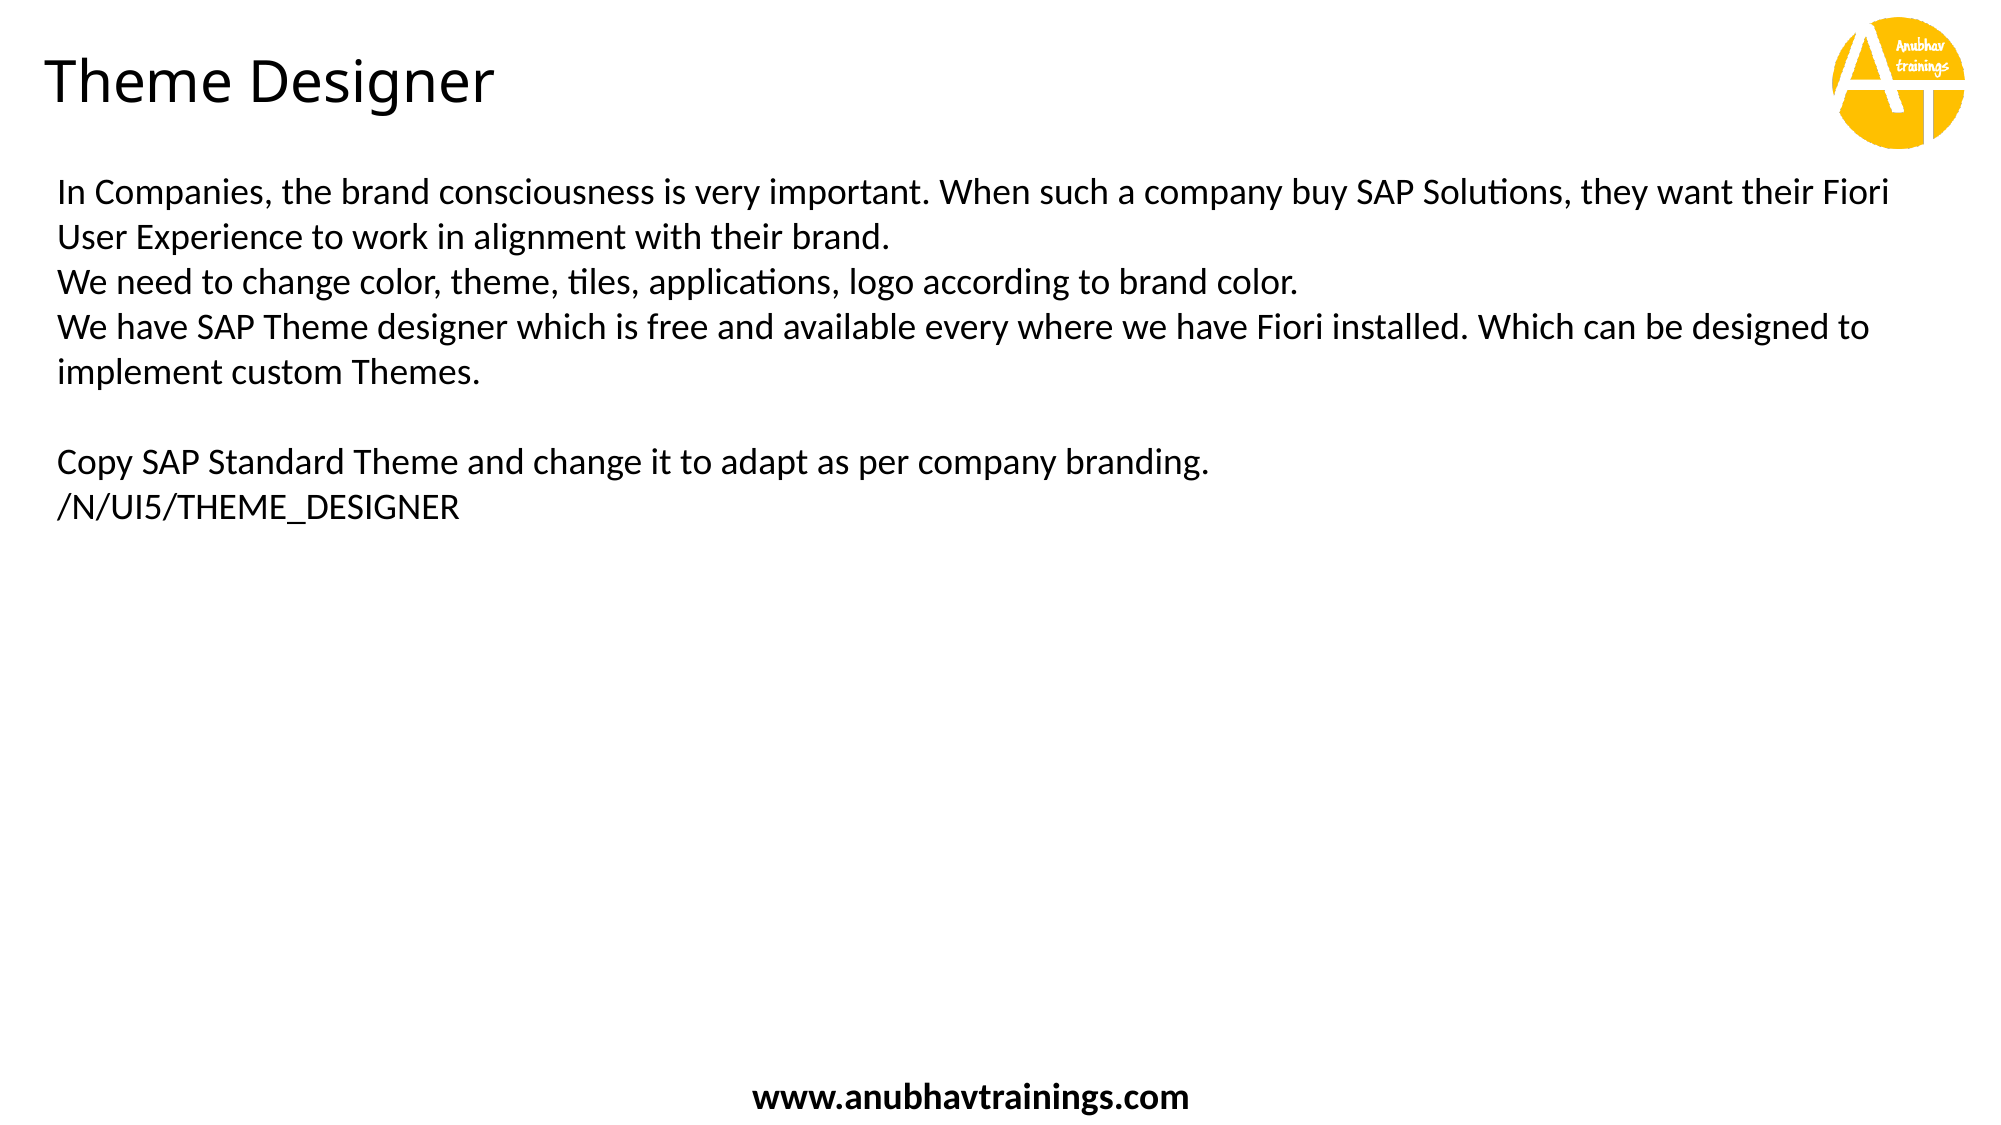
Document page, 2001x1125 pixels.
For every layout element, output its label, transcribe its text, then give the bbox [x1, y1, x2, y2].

text_box Theme Designer [24, 21, 1819, 138]
picture [1819, 8, 1972, 160]
text_box www.anubhavtrainings.com [737, 1064, 1320, 1125]
text_box In Companies, the brand consciousness is very important. When such a company buy SAP Solutions, they want their Fiori User Experience to work in alignment with their brand. We need to change color, theme, tiles, applications, logo according to brand color. We have SAP Theme designer which is free and available every where we have Fiori installed. Which can be designed to implement custom Themes. Copy SAP Standard Theme and change it to adapt as per company branding. /N/UI5/THEME_DESIGNER [42, 159, 1972, 534]
